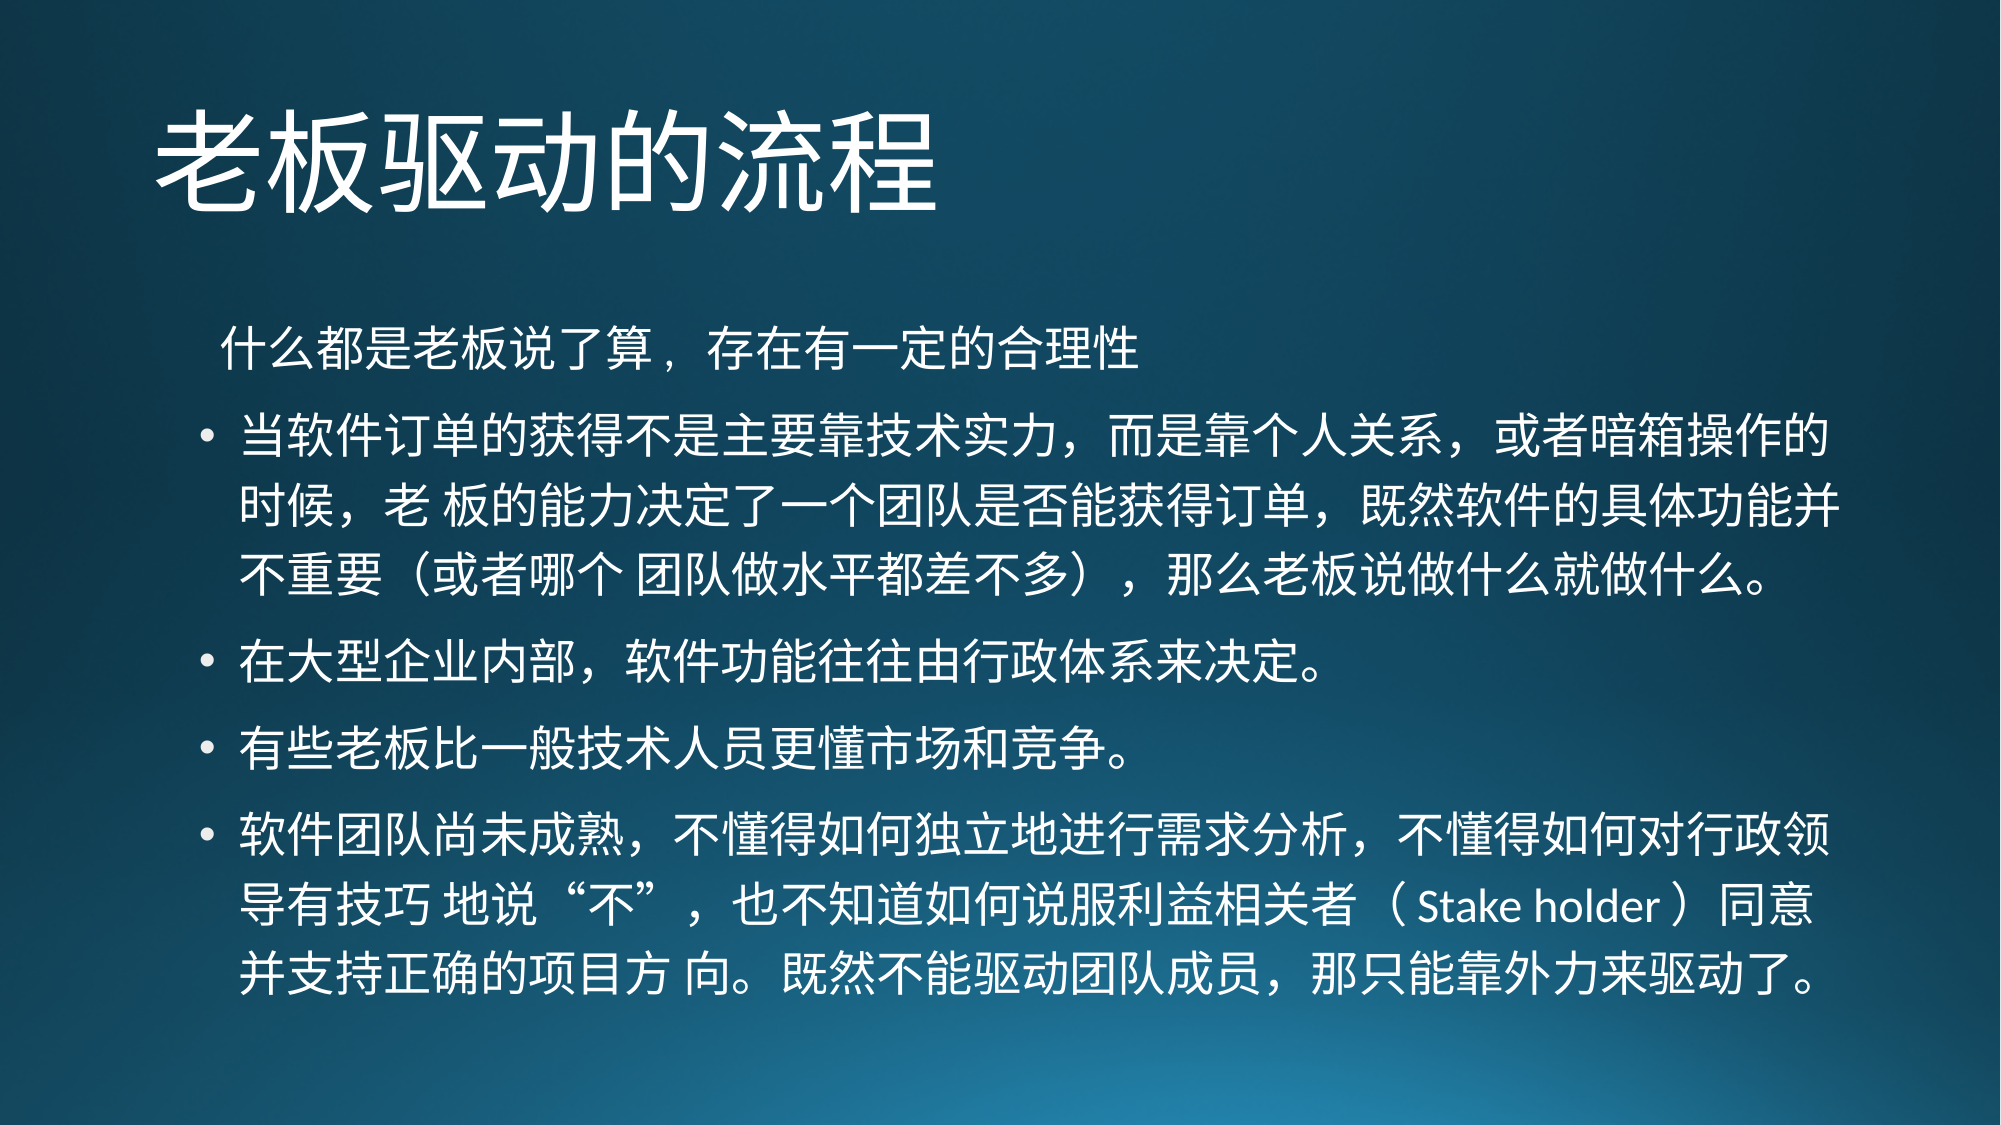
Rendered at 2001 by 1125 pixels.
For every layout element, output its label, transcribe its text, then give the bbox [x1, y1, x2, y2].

title 老板驱动的流程 [137, 59, 1863, 278]
list 什么都是老板说了算, 存在有一定的合理性 当软件订单的获得不是主要靠技术实力，而是靠个人关系，或者暗箱操作的时候，老 板的能力决定了一个团队是否能获得订单，既然软件的具体功能并不重要（或者哪个 团队做水平都差不多），那么老板说做什么就做什么。 在大型企业内部，软件功能往往由行政体系来决定。 有些老板比一般技术人员更懂市场和竞争。 软件团队尚未成熟，不懂得如何独立地进行需求分析，不懂得如何对行政领导有技巧 地说“不”，也不知道如何说服利益相关者（Stake holder）同意并支持正确的项目方 向。既然不能驱动团队成员，那只能靠外力来驱动了。 [183, 299, 1863, 1014]
picture [0, 0, 2001, 1125]
